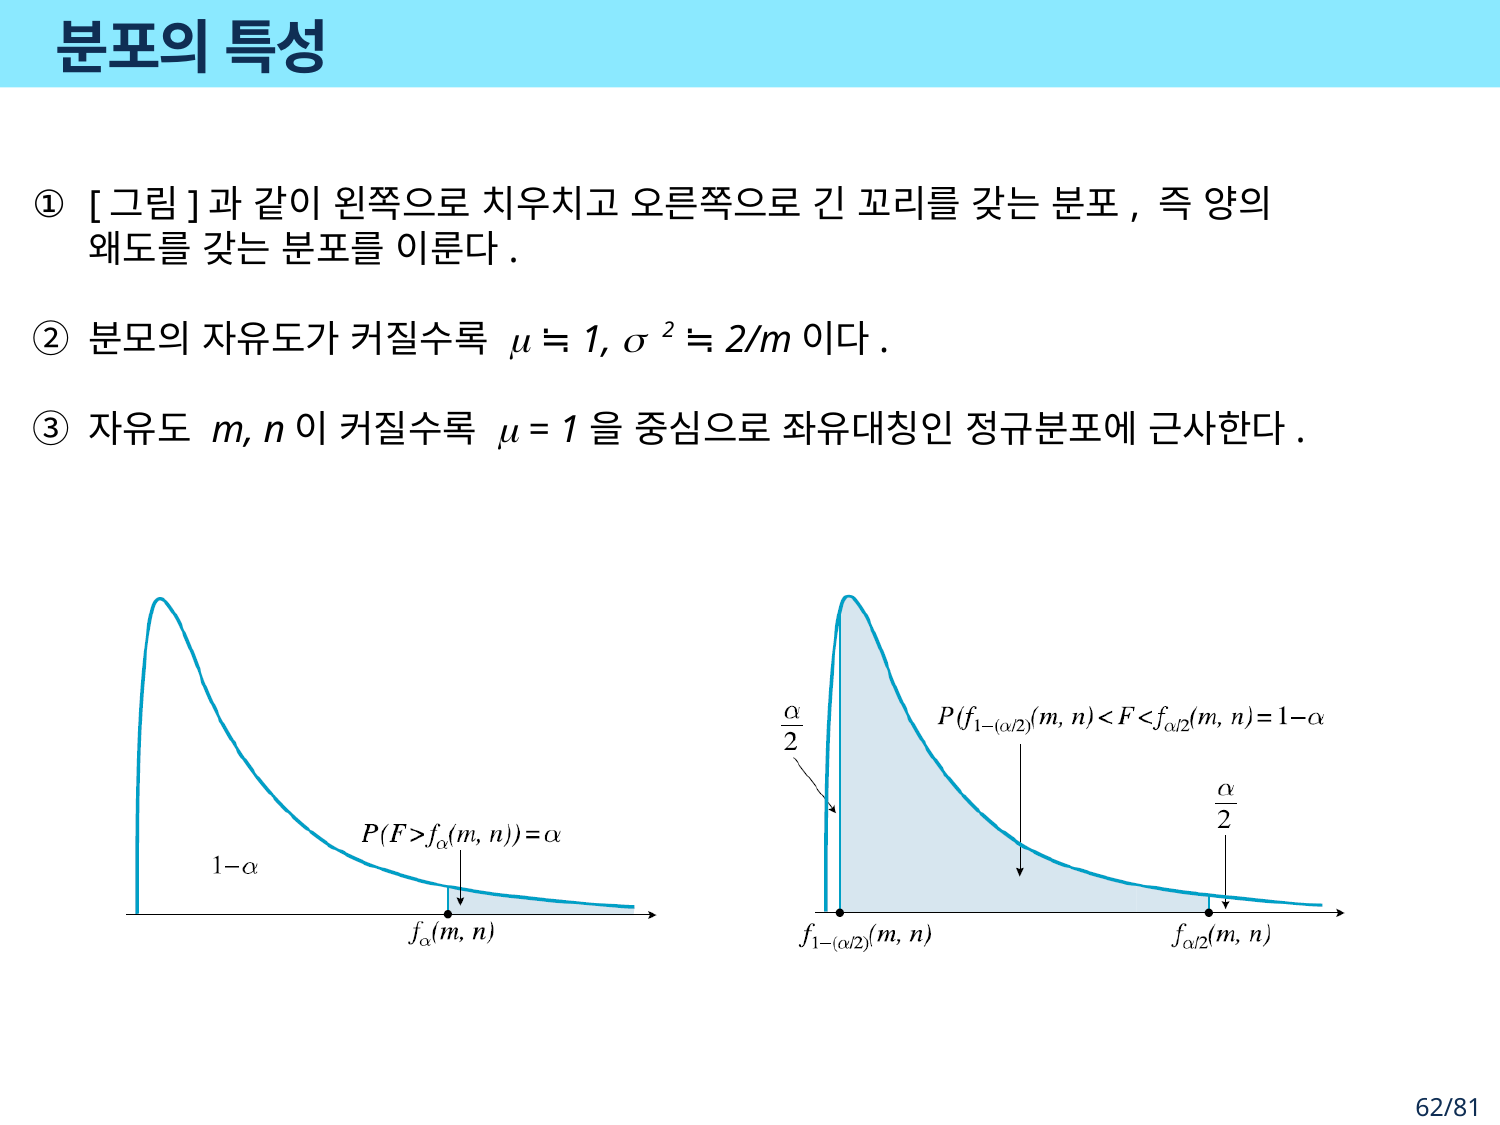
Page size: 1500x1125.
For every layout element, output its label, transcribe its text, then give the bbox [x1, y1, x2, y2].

text_box [그림]과 같이 왼쪽으로 치우치고 오른쪽으로 긴 꼬리를 갖는 분포, 즉 양의 왜도를 갖는 분포를 이룬다. 분모의 자유도가 커질수록 m ≒ 1, s 2 ≒ 2/m이다. 자유도 m, n이 커질수록 m = 1을 중심으로 좌유대칭인 정규분포에 근사한다. [17, 172, 1366, 458]
picture [110, 576, 1378, 959]
